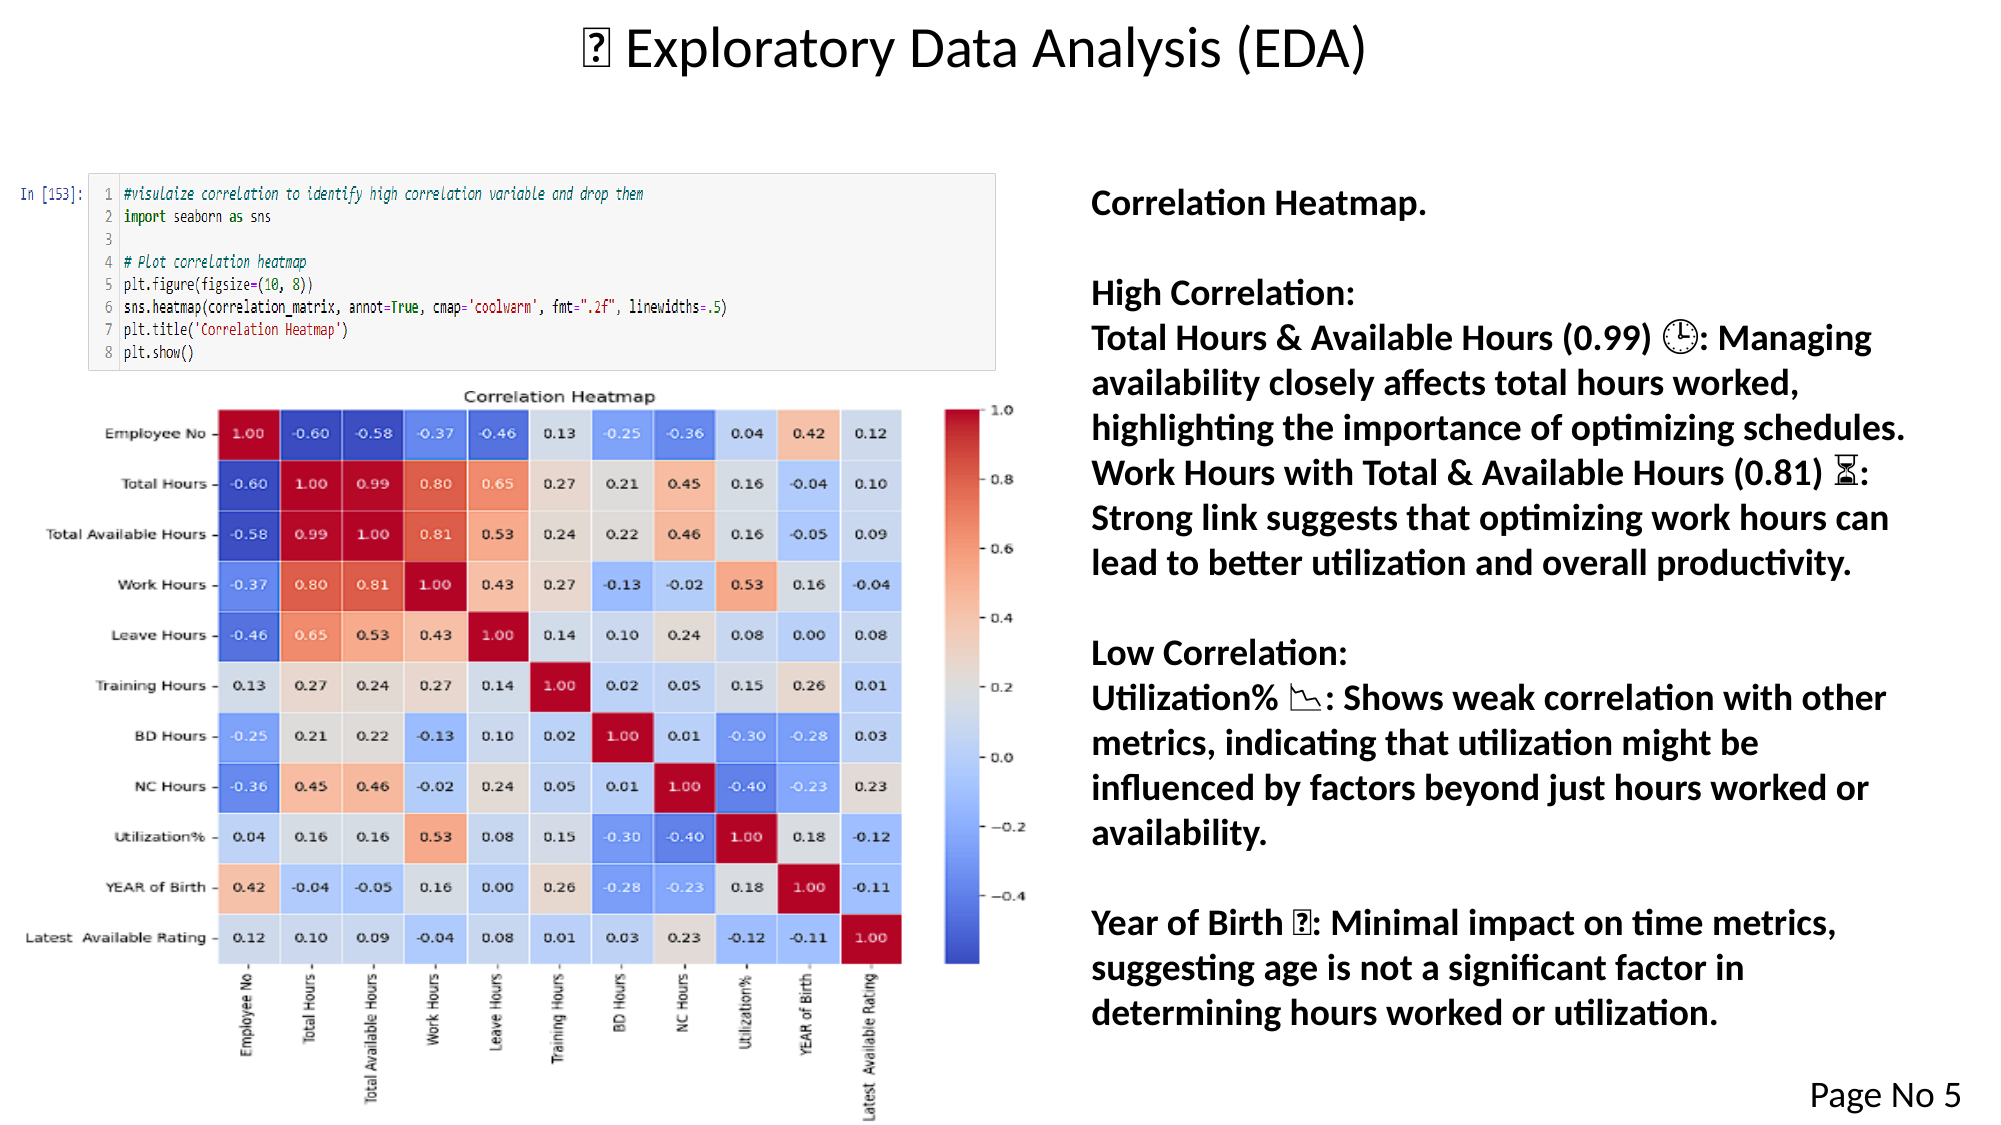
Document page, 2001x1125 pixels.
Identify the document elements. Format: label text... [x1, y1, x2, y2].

text_box Correlation Heatmap. High Correlation: Total Hours & Available Hours (0.99) 🕒: Managing availability closely affects total hours worked, highlighting the importance of optimizing schedules. Work Hours with Total & Available Hours (0.81) ⏳: Strong link suggests that optimizing work hours can lead to better utilization and overall productivity. Low Correlation: Utilization% 📉: Shows weak correlation with other metrics, indicating that utilization might be influenced by factors beyond just hours worked or availability. Year of Birth 🎂: Minimal impact on time metrics, suggesting age is not a significant factor in determining hours worked or utilization. [1076, 170, 1927, 1040]
picture [11, 167, 1000, 381]
text_box Page No 5 [1795, 1062, 2000, 1123]
picture [11, 391, 1077, 1124]
text_box 🧩 Exploratory Data Analysis (EDA) [11, 1, 1940, 132]
